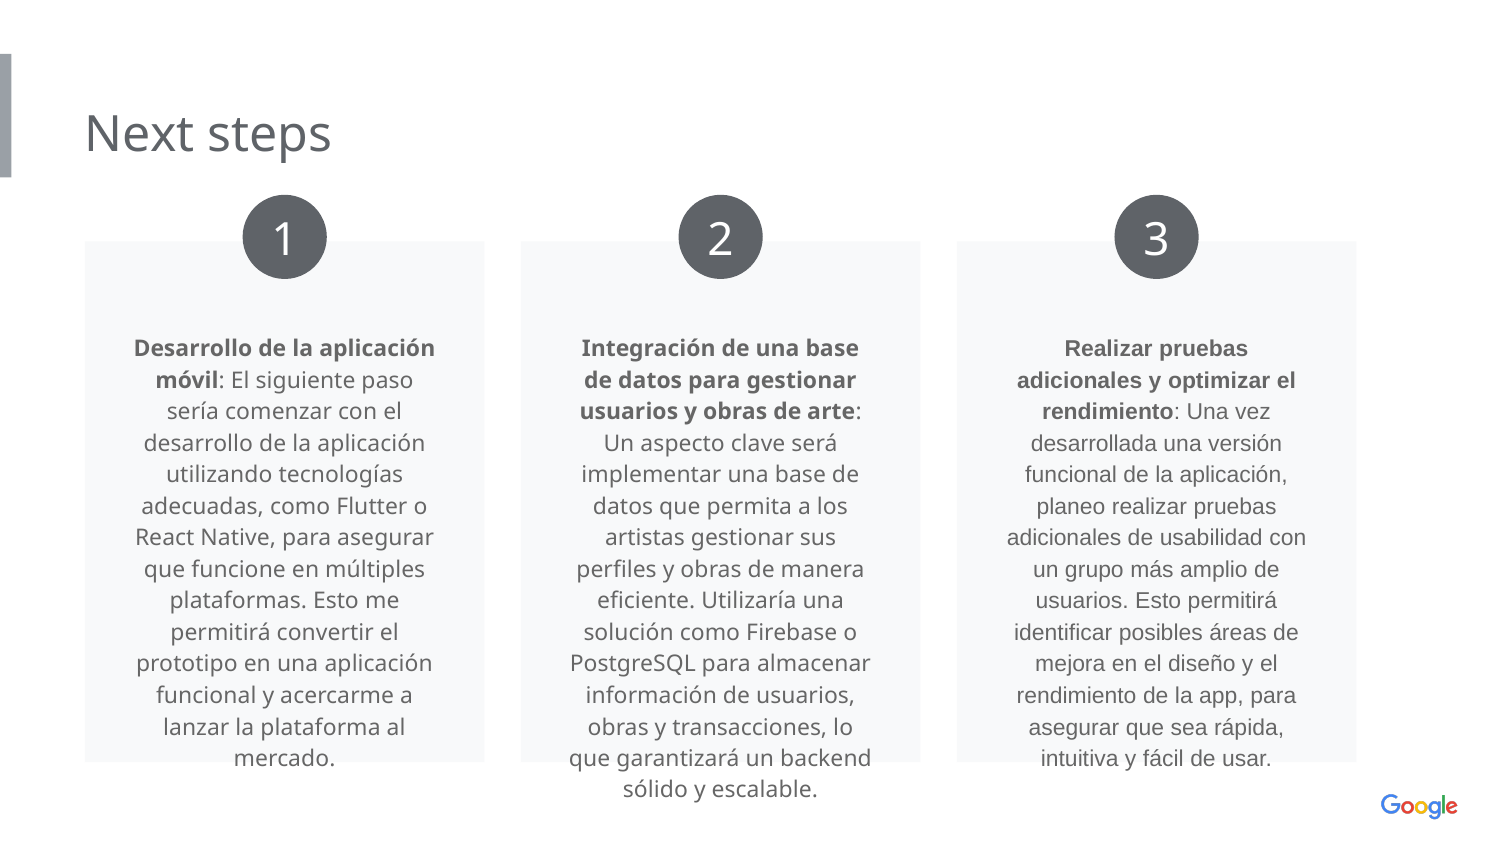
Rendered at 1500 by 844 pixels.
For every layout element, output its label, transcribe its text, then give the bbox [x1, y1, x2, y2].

text_box [84, 241, 485, 763]
text_box 1 [242, 194, 327, 279]
text_box Realizar pruebas adicionales y optimizar el rendimiento: Una vez desarrollada una versión funcional de la aplicación, planeo realizar pruebas adicionales de usabilidad con un grupo más amplio de usuarios. Esto permitirá identificar posibles áreas de mejora en el diseño y el rendimiento de la app, para asegurar que sea rápida, intuitiva y fácil de usar. [988, 314, 1325, 786]
text_box 3 [1114, 194, 1199, 279]
picture [1381, 794, 1458, 820]
text_box Integración de una base de datos para gestionar usuarios y obras de arte: Un aspecto clave será implementar una base de datos que permita a los artistas gestionar sus perfiles y obras de manera eficiente. Utilizaría una solución como Firebase o PostgreSQL para almacenar información de usuarios, obras y transacciones, lo que garantizará un backend sólido y escalable. [552, 314, 889, 818]
text_box [956, 241, 1357, 763]
text_box [520, 241, 921, 763]
text_box Desarrollo de la aplicación móvil: El siguiente paso sería comenzar con el desarrollo de la aplicación utilizando tecnologías adecuadas, como Flutter o React Native, para asegurar que funcione en múltiples plataformas. Esto me permitirá convertir el prototipo en una aplicación funcional y acercarme a lanzar la plataforma al mercado. [116, 314, 453, 786]
text_box Next steps [84, 85, 894, 176]
text_box 2 [678, 194, 763, 279]
